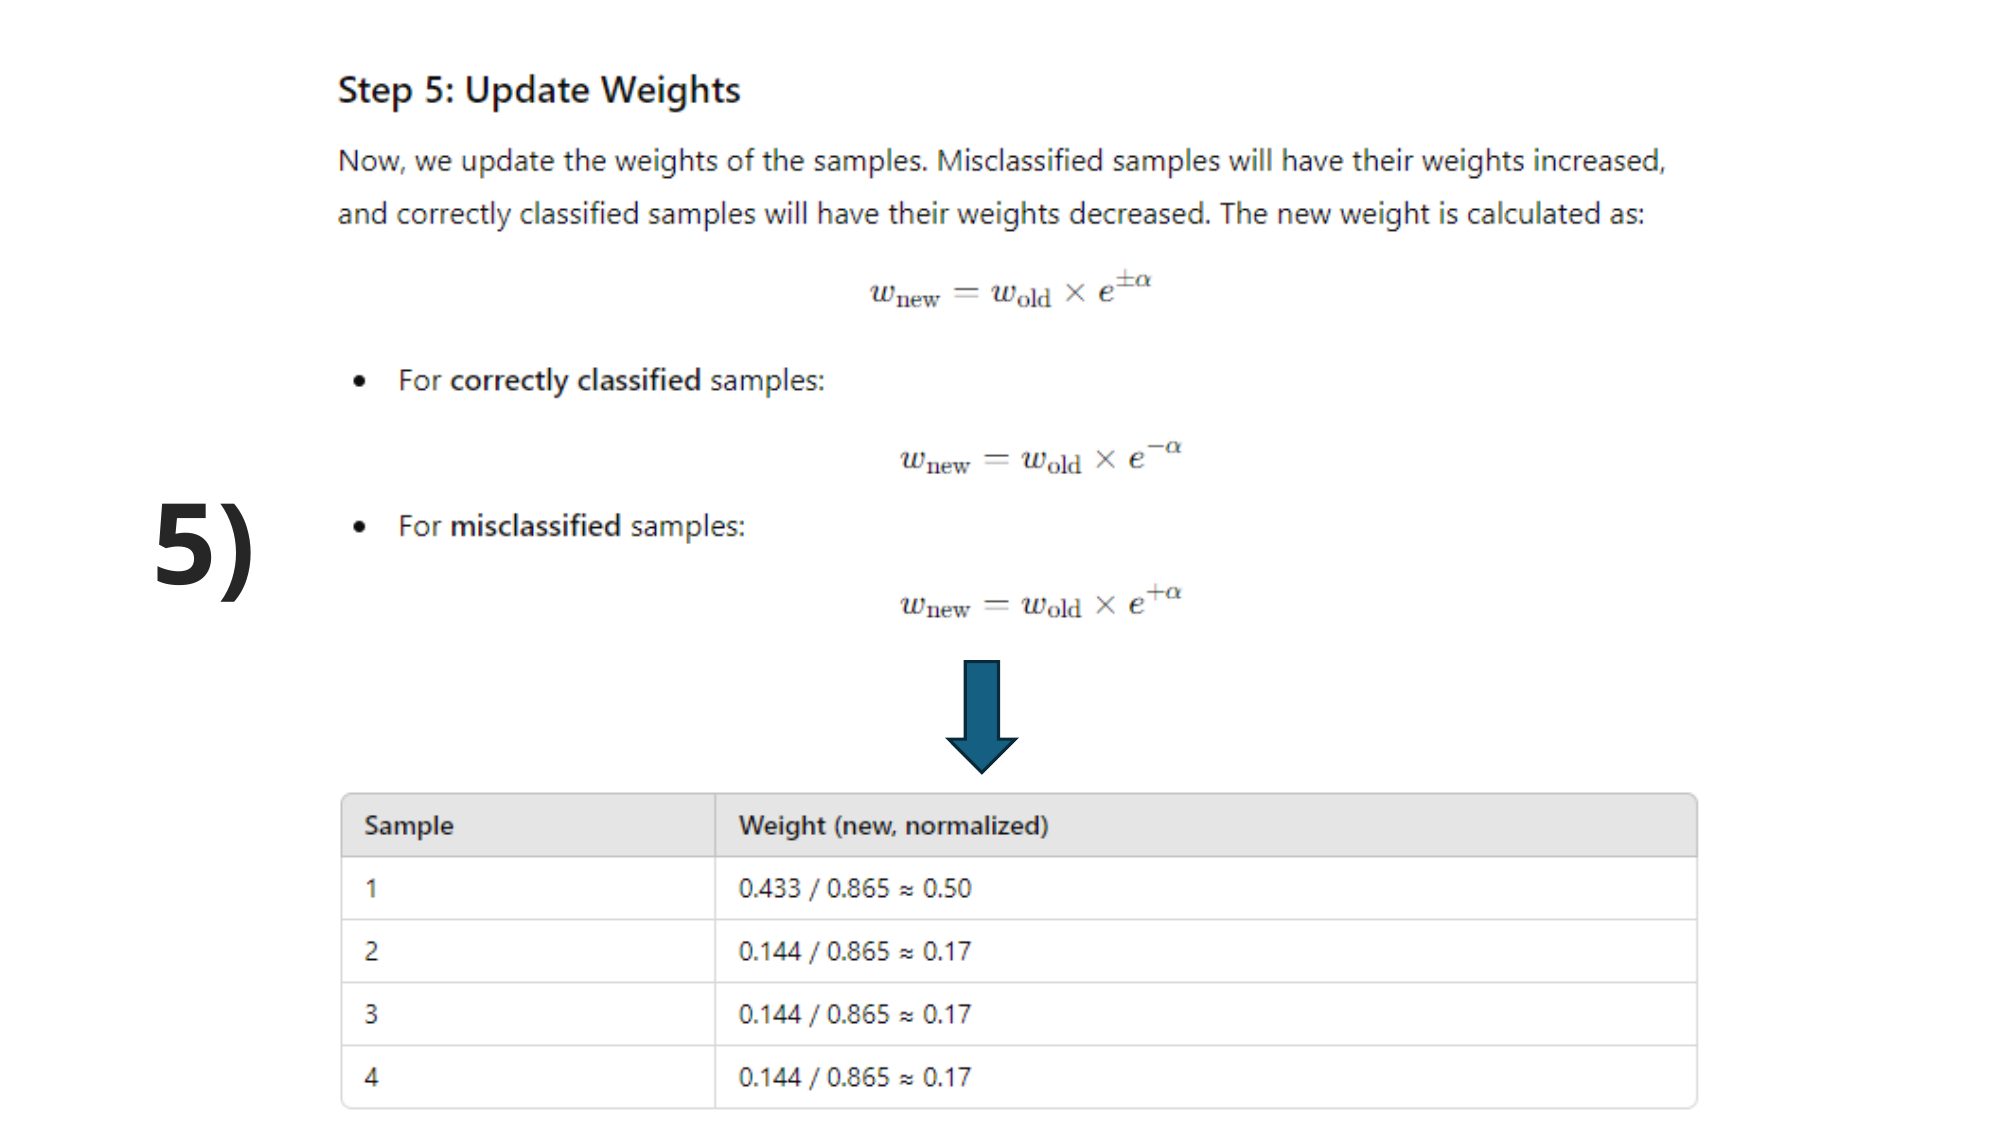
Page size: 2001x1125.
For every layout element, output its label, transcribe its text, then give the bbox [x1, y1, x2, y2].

picture [320, 772, 1711, 1125]
text_box 5) [137, 464, 271, 615]
text_box [944, 660, 1020, 772]
picture [320, 69, 1679, 634]
